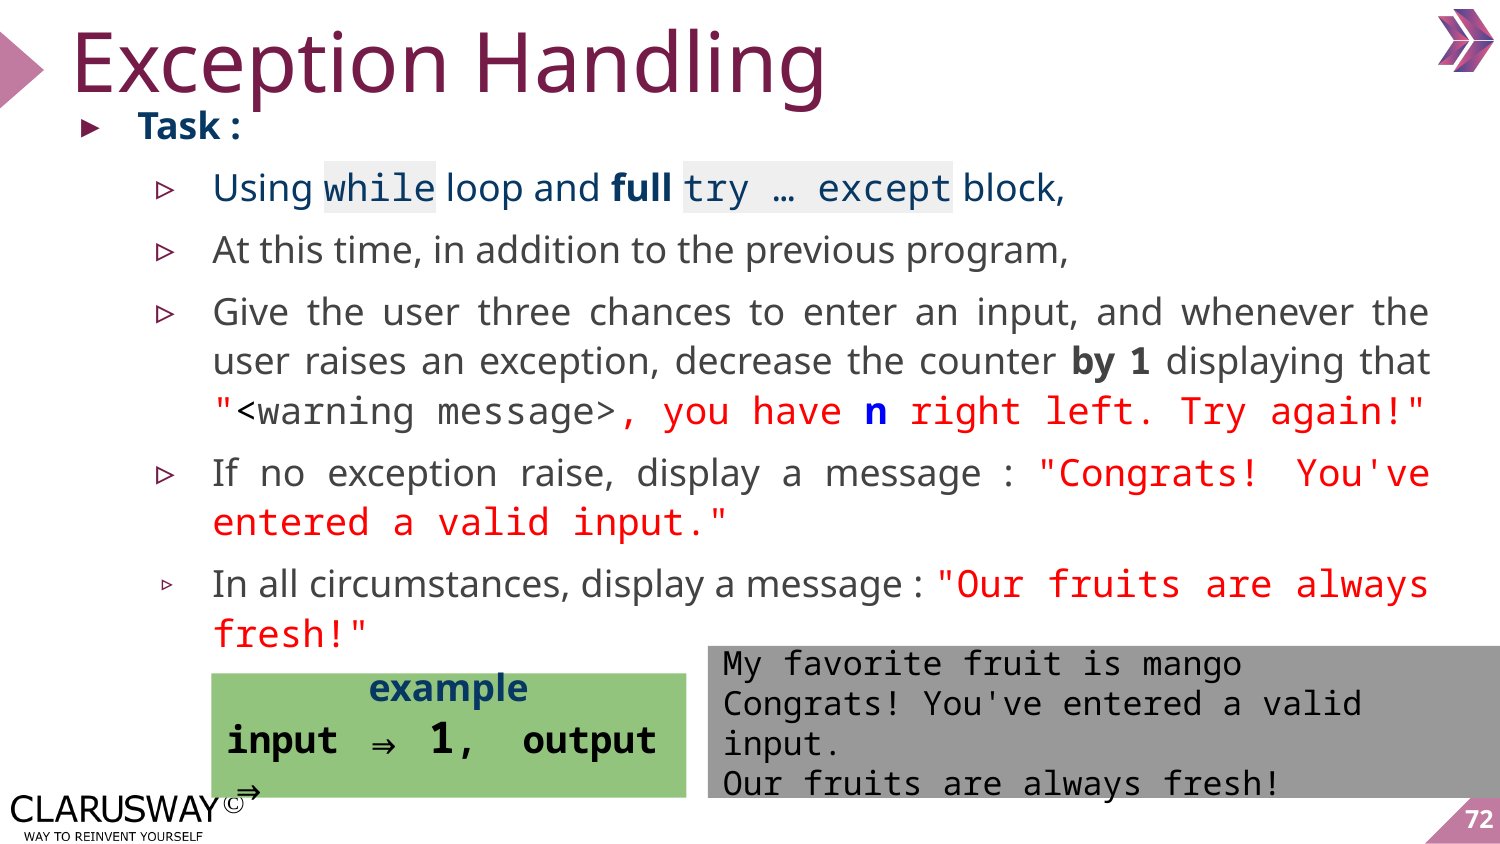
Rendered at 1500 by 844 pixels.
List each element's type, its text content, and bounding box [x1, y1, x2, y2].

text_box example input ⇒ 1, output ⇒ [211, 673, 687, 798]
title Exception Handling [70, 28, 1376, 97]
subtitle Task : Using while loop and full try … except block, At this time, in addition to the previous program, Give the user three chances to enter an input, and whenever the user raises an exception, decrease the counter by 1 displaying that "<warning message>, you have n right left. Try again!" If no exception raise, display a message : "Congrats! You've entered a valid input." In all circumstances, display a message : "Our fruits are always fresh!" [62, 97, 1431, 826]
slide_number ‹#› [1418, 798, 1494, 838]
picture [1438, 9, 1494, 72]
text_box My favorite fruit is mango Congrats! You've entered a valid input. Our fruits are always fresh! [707, 645, 1500, 798]
picture [11, 795, 220, 841]
